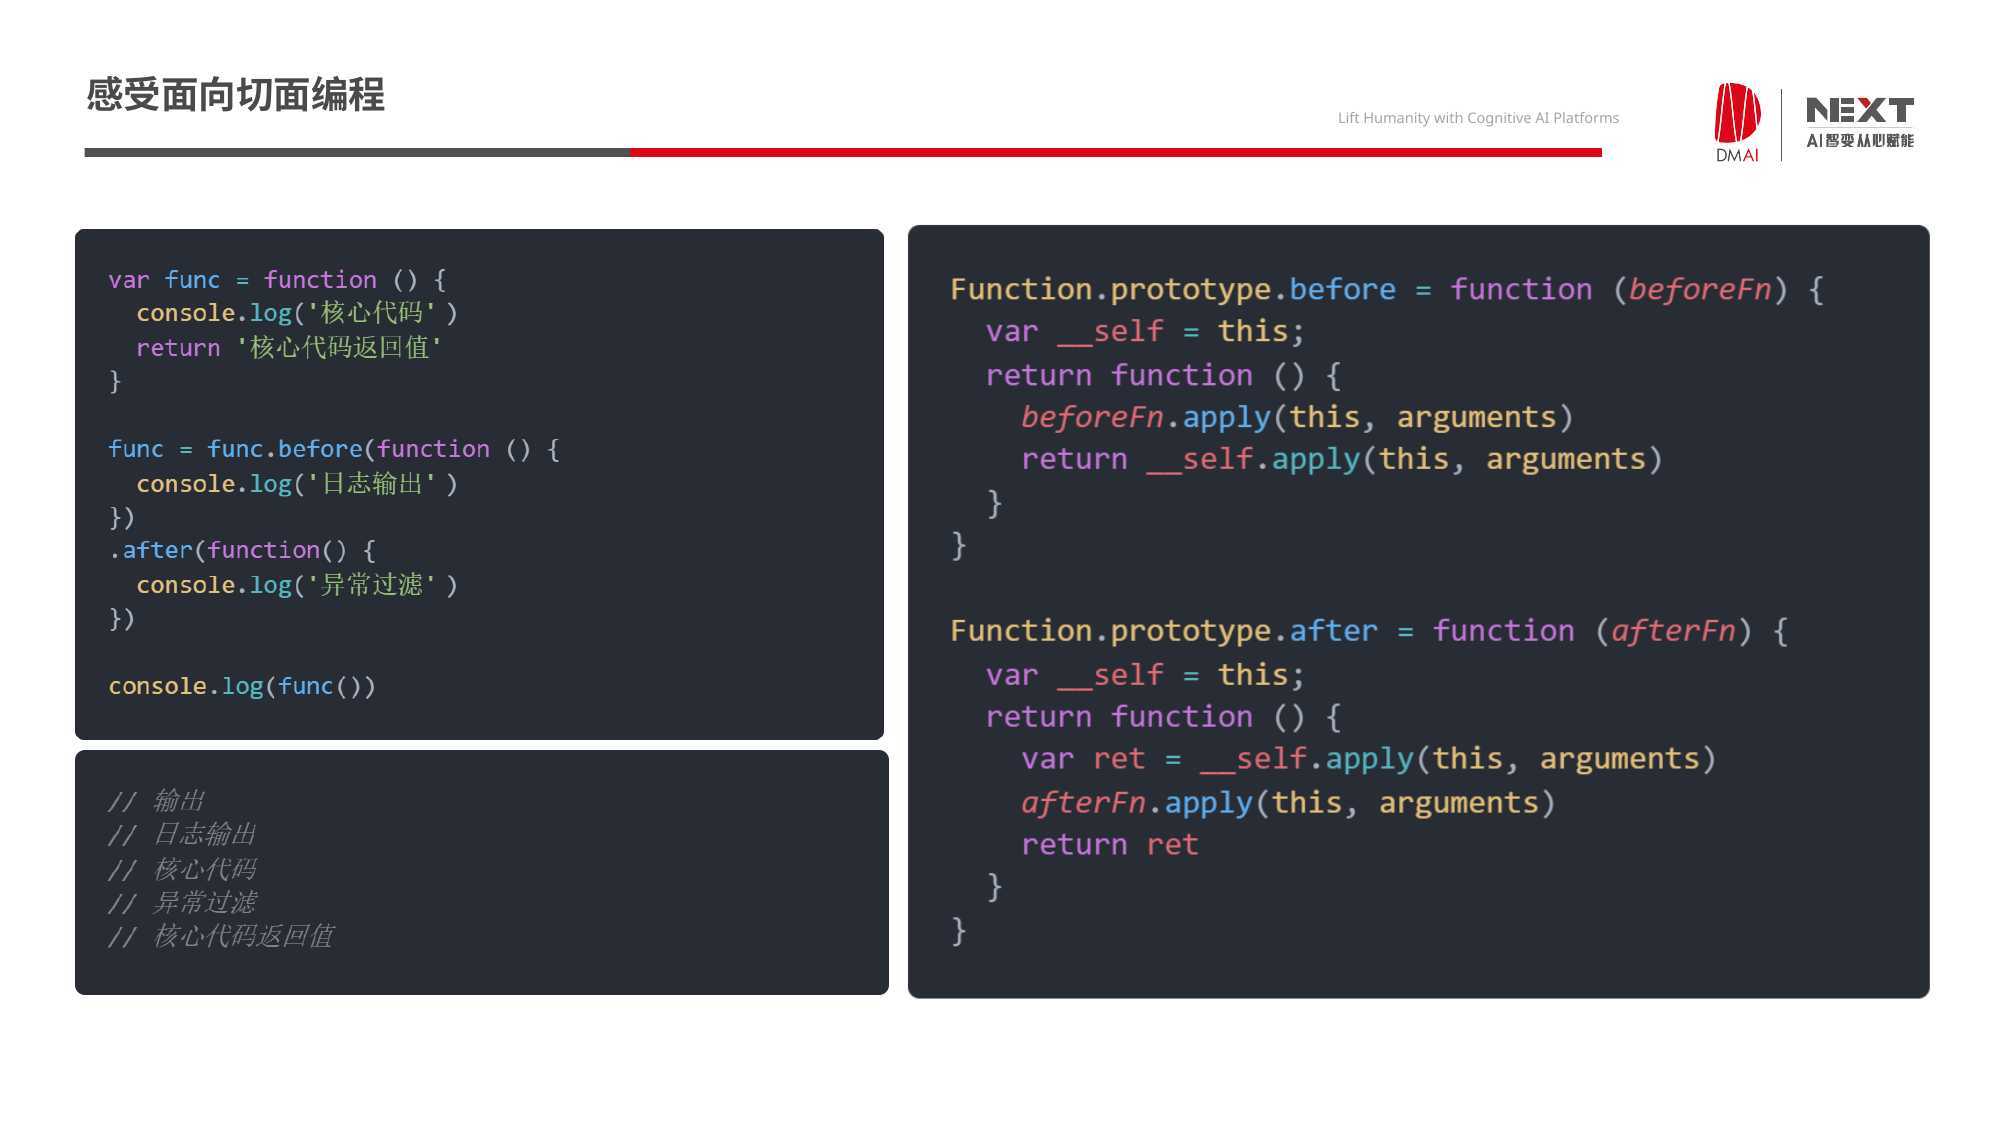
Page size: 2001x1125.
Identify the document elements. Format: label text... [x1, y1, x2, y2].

picture [34, 174, 1981, 1052]
title 感受面向切面编程 [71, 64, 1350, 125]
picture [1715, 83, 1761, 162]
